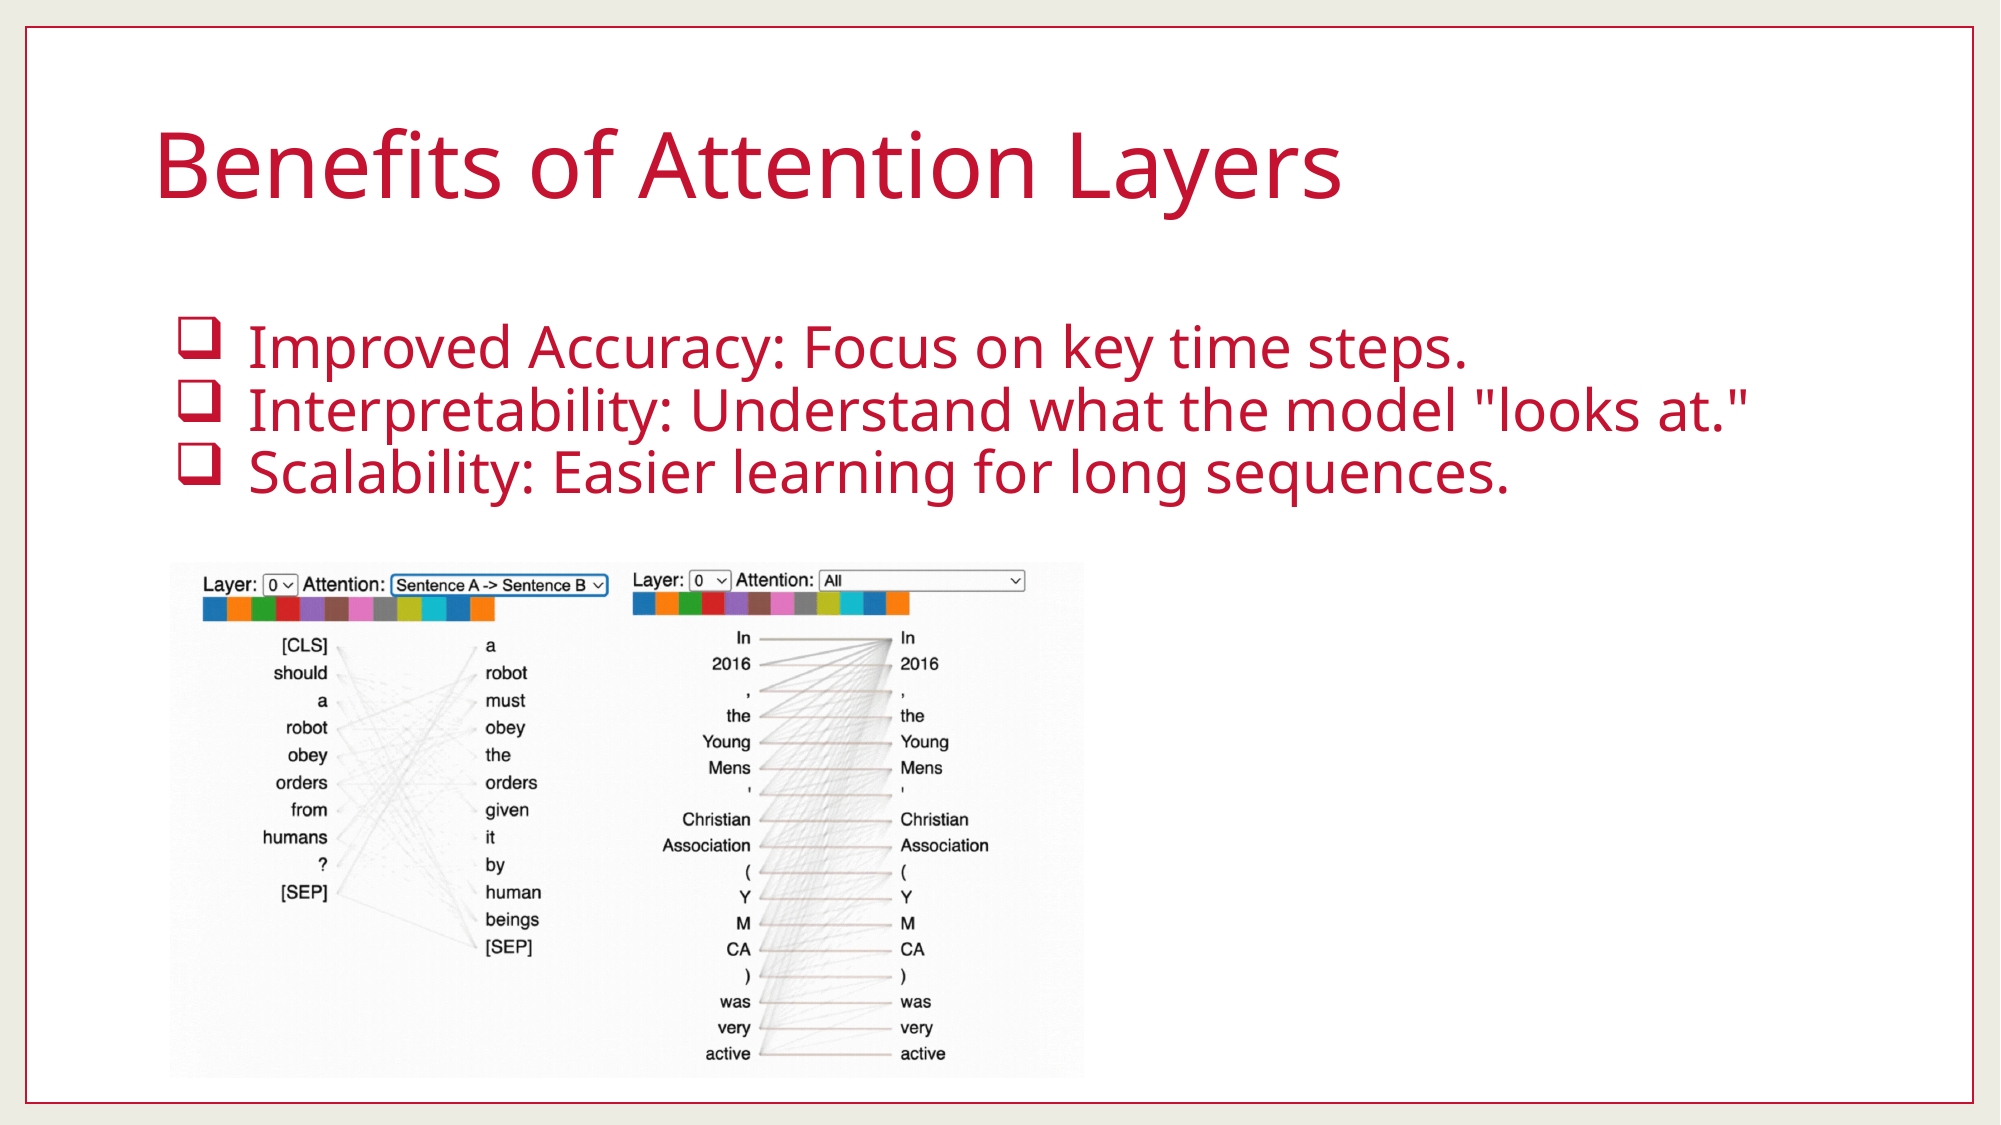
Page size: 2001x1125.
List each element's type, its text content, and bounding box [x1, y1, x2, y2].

list Improved Accuracy: Focus on key time steps. Interpretability: Understand what the model "looks at." Scalability: Easier learning for long sequences. [158, 310, 1976, 1125]
picture [169, 562, 1084, 1078]
title Benefits of Attention Layers [137, 59, 1863, 278]
